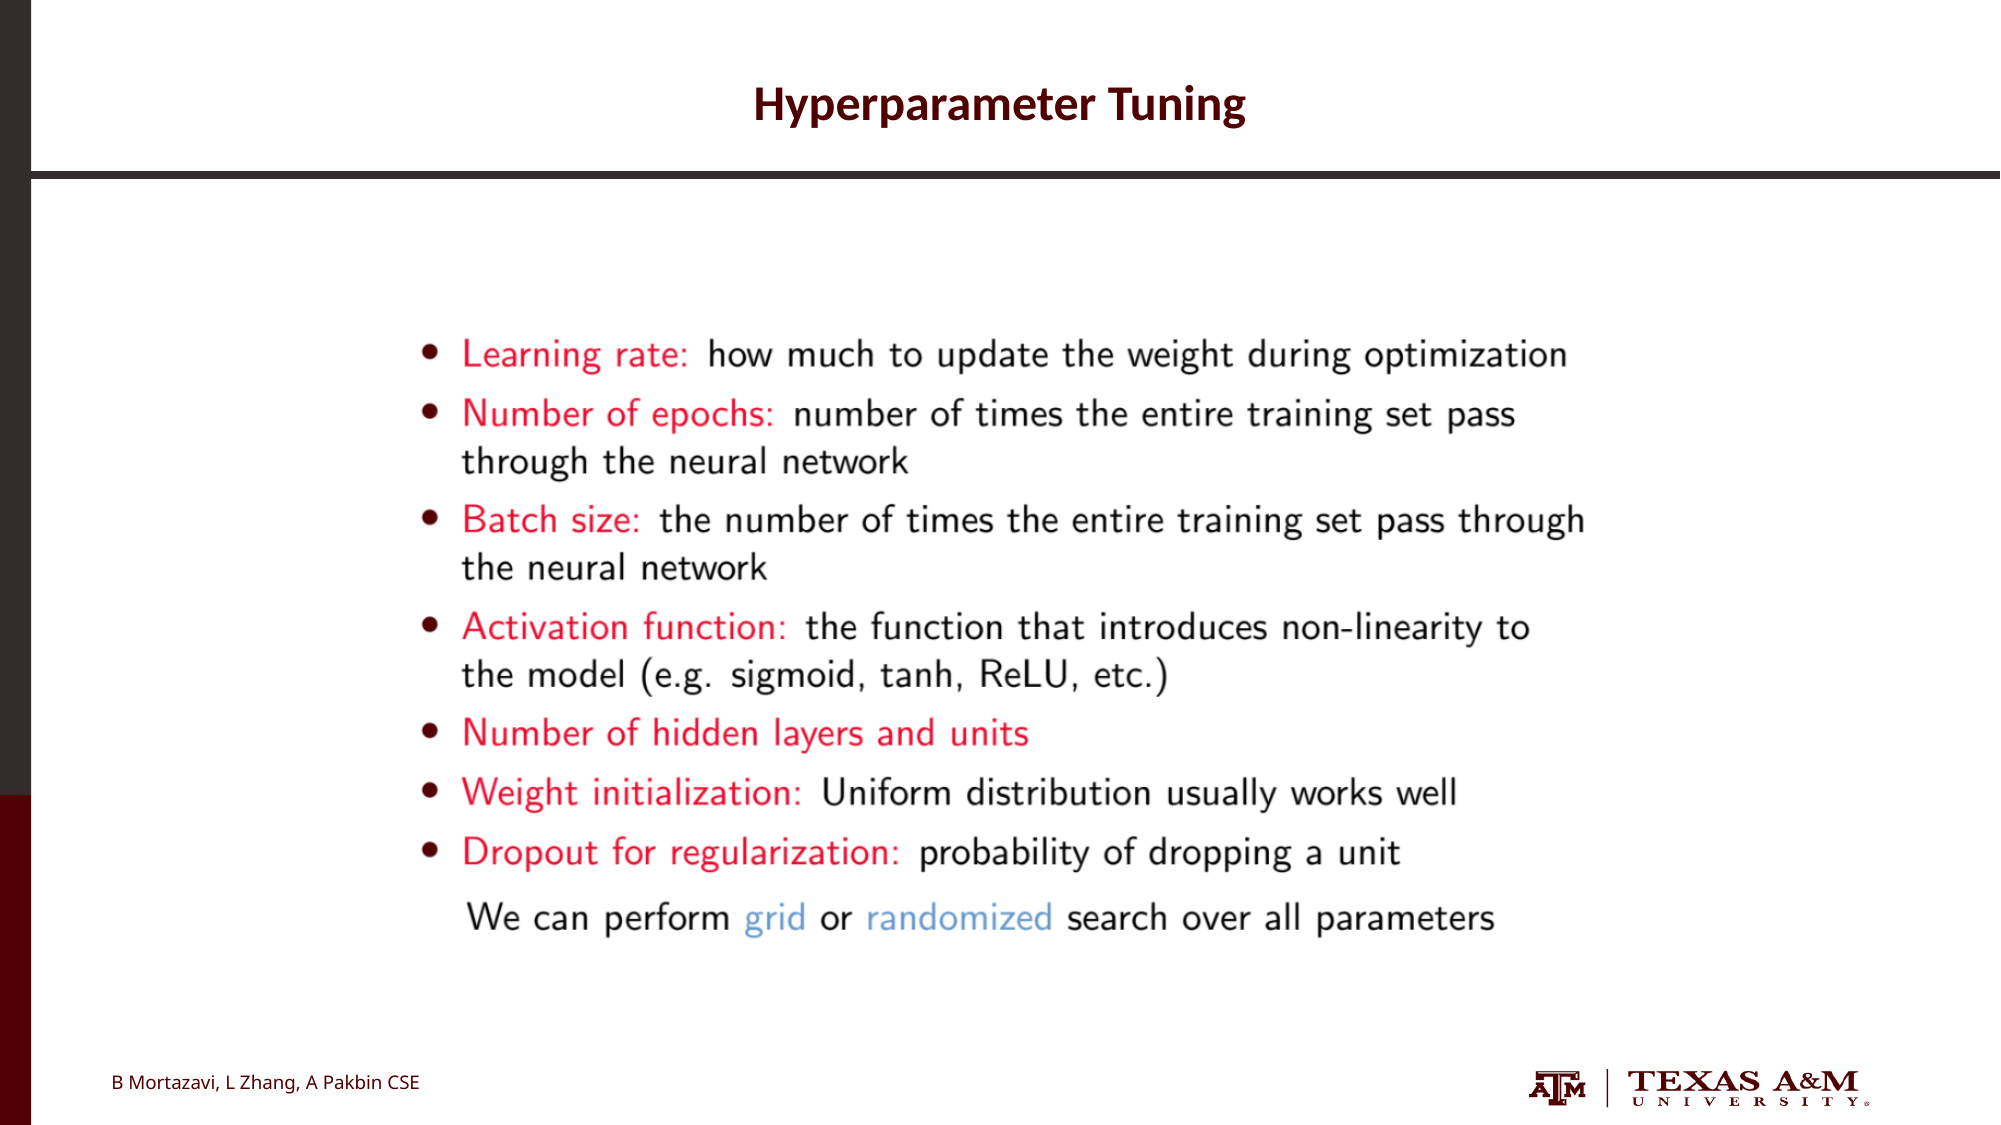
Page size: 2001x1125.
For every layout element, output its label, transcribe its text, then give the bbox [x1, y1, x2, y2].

title Hyperparameter Tuning [99, 24, 1901, 176]
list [353, 284, 1647, 995]
picture [1518, 1059, 1875, 1113]
